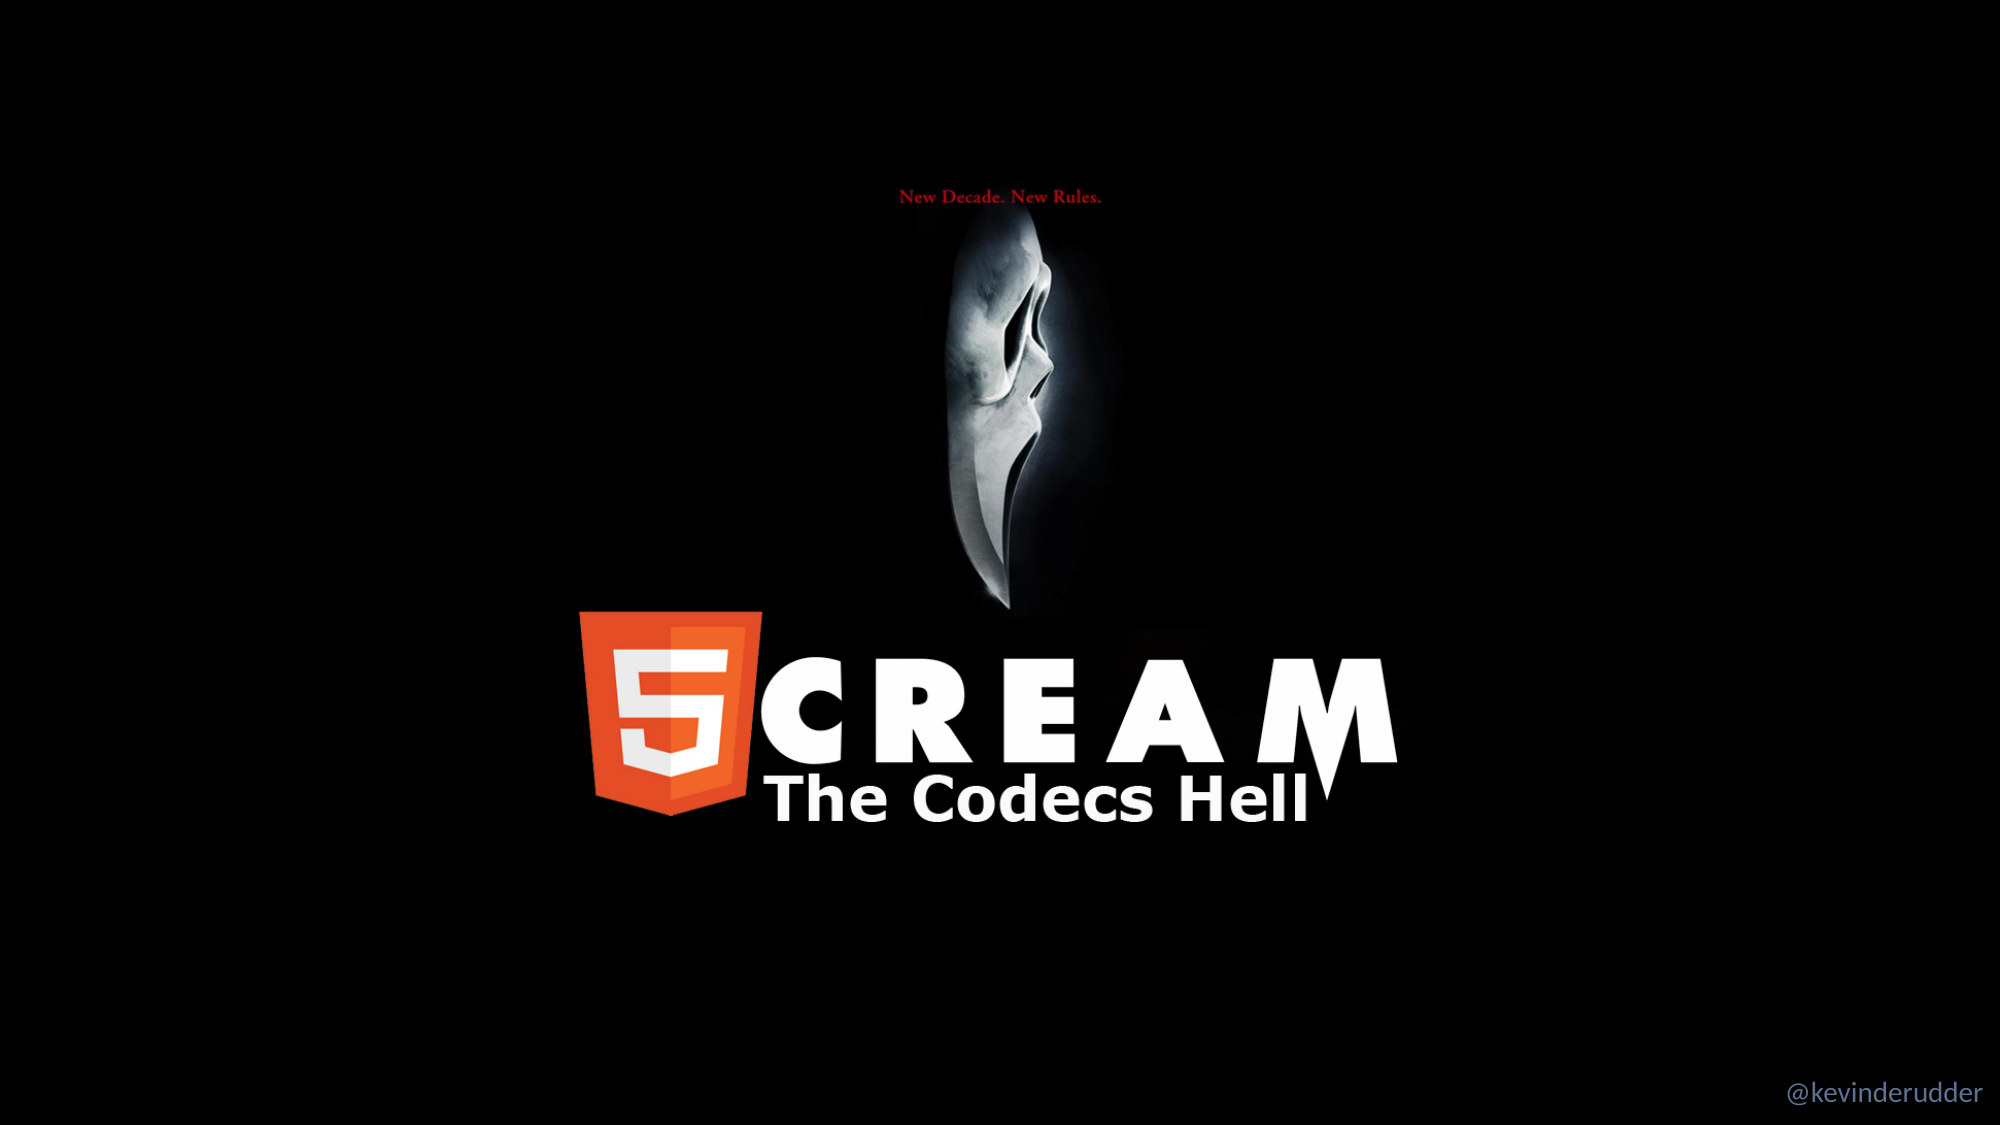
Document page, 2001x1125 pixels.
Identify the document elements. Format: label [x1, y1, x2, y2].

picture [478, 162, 1533, 954]
